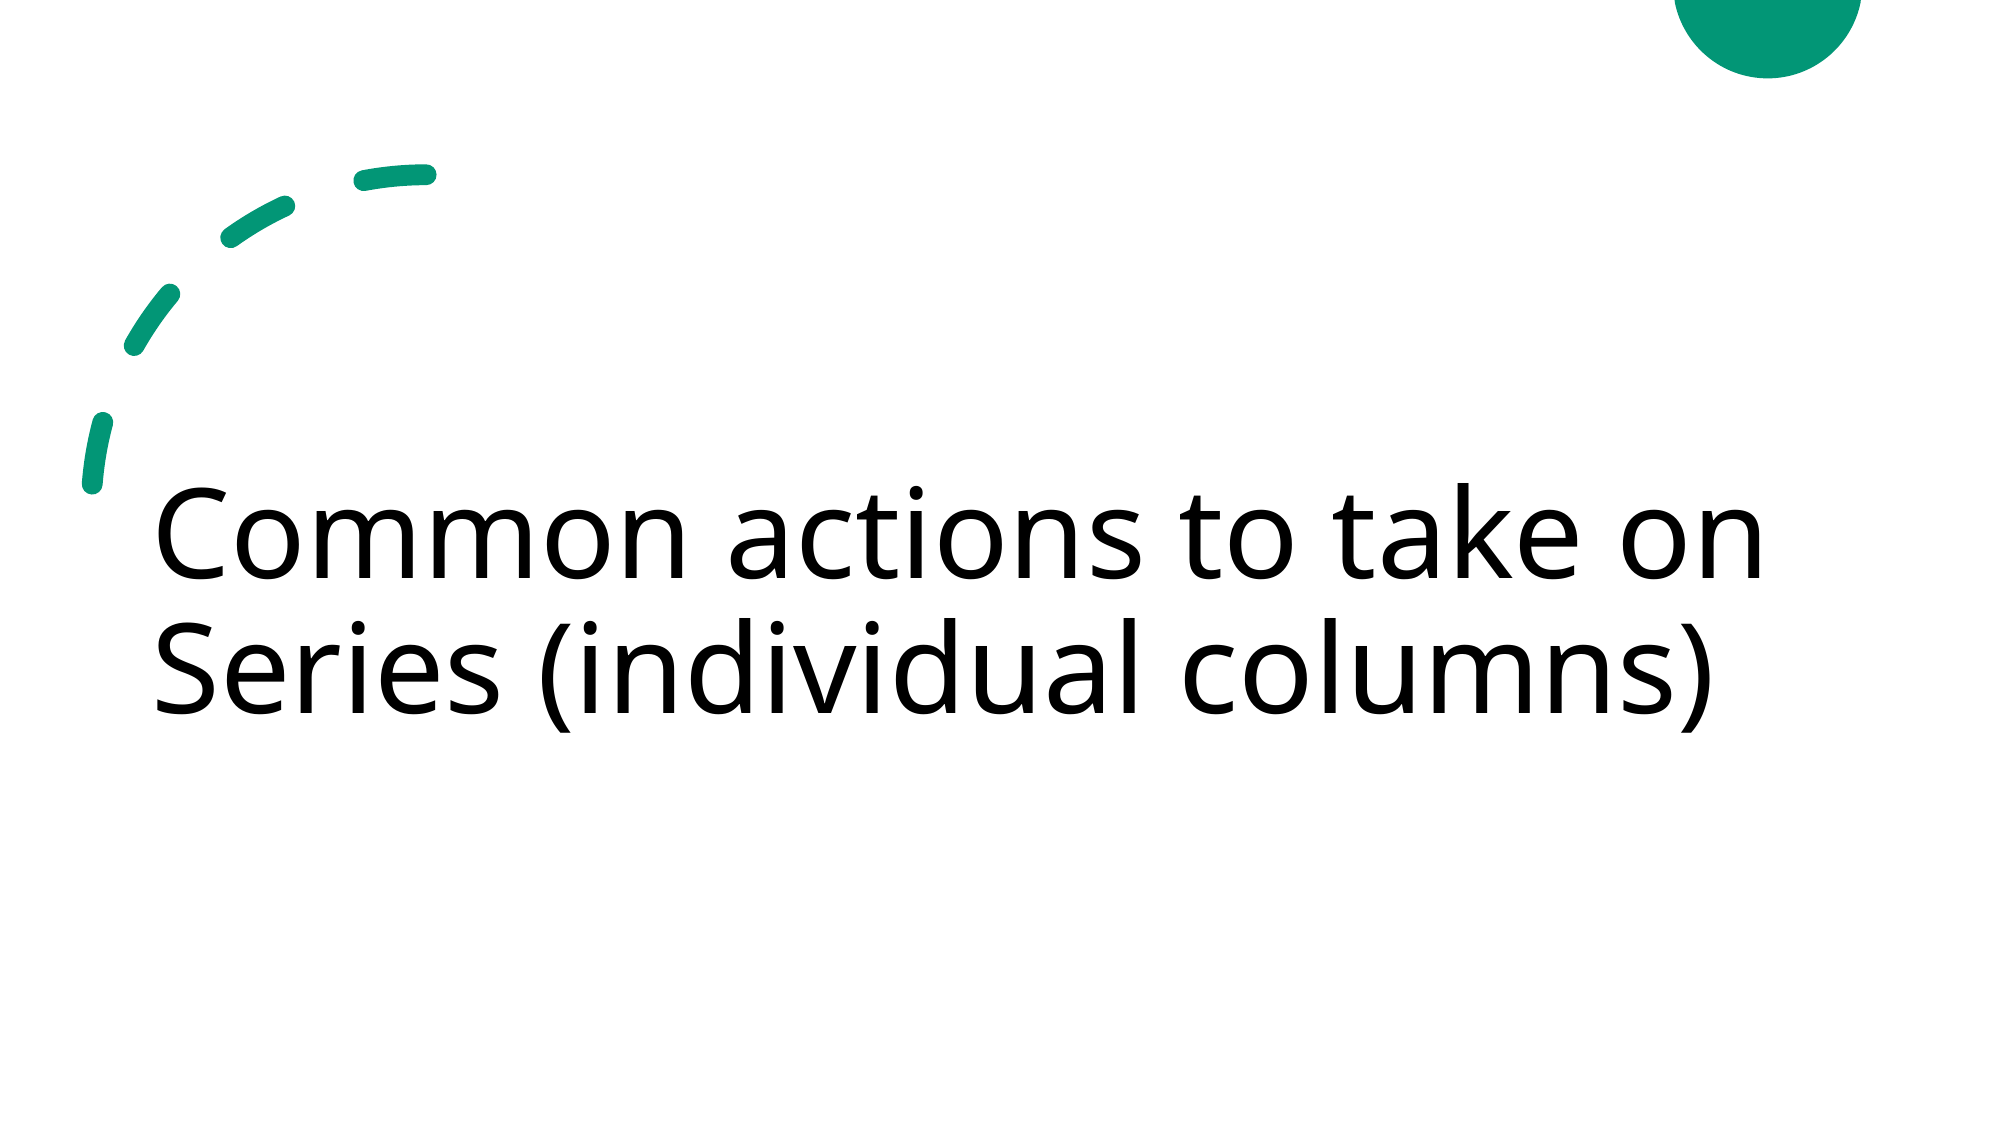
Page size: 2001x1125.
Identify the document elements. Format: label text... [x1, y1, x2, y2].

title Common actions to take on Series (individual columns) [136, 280, 1862, 749]
